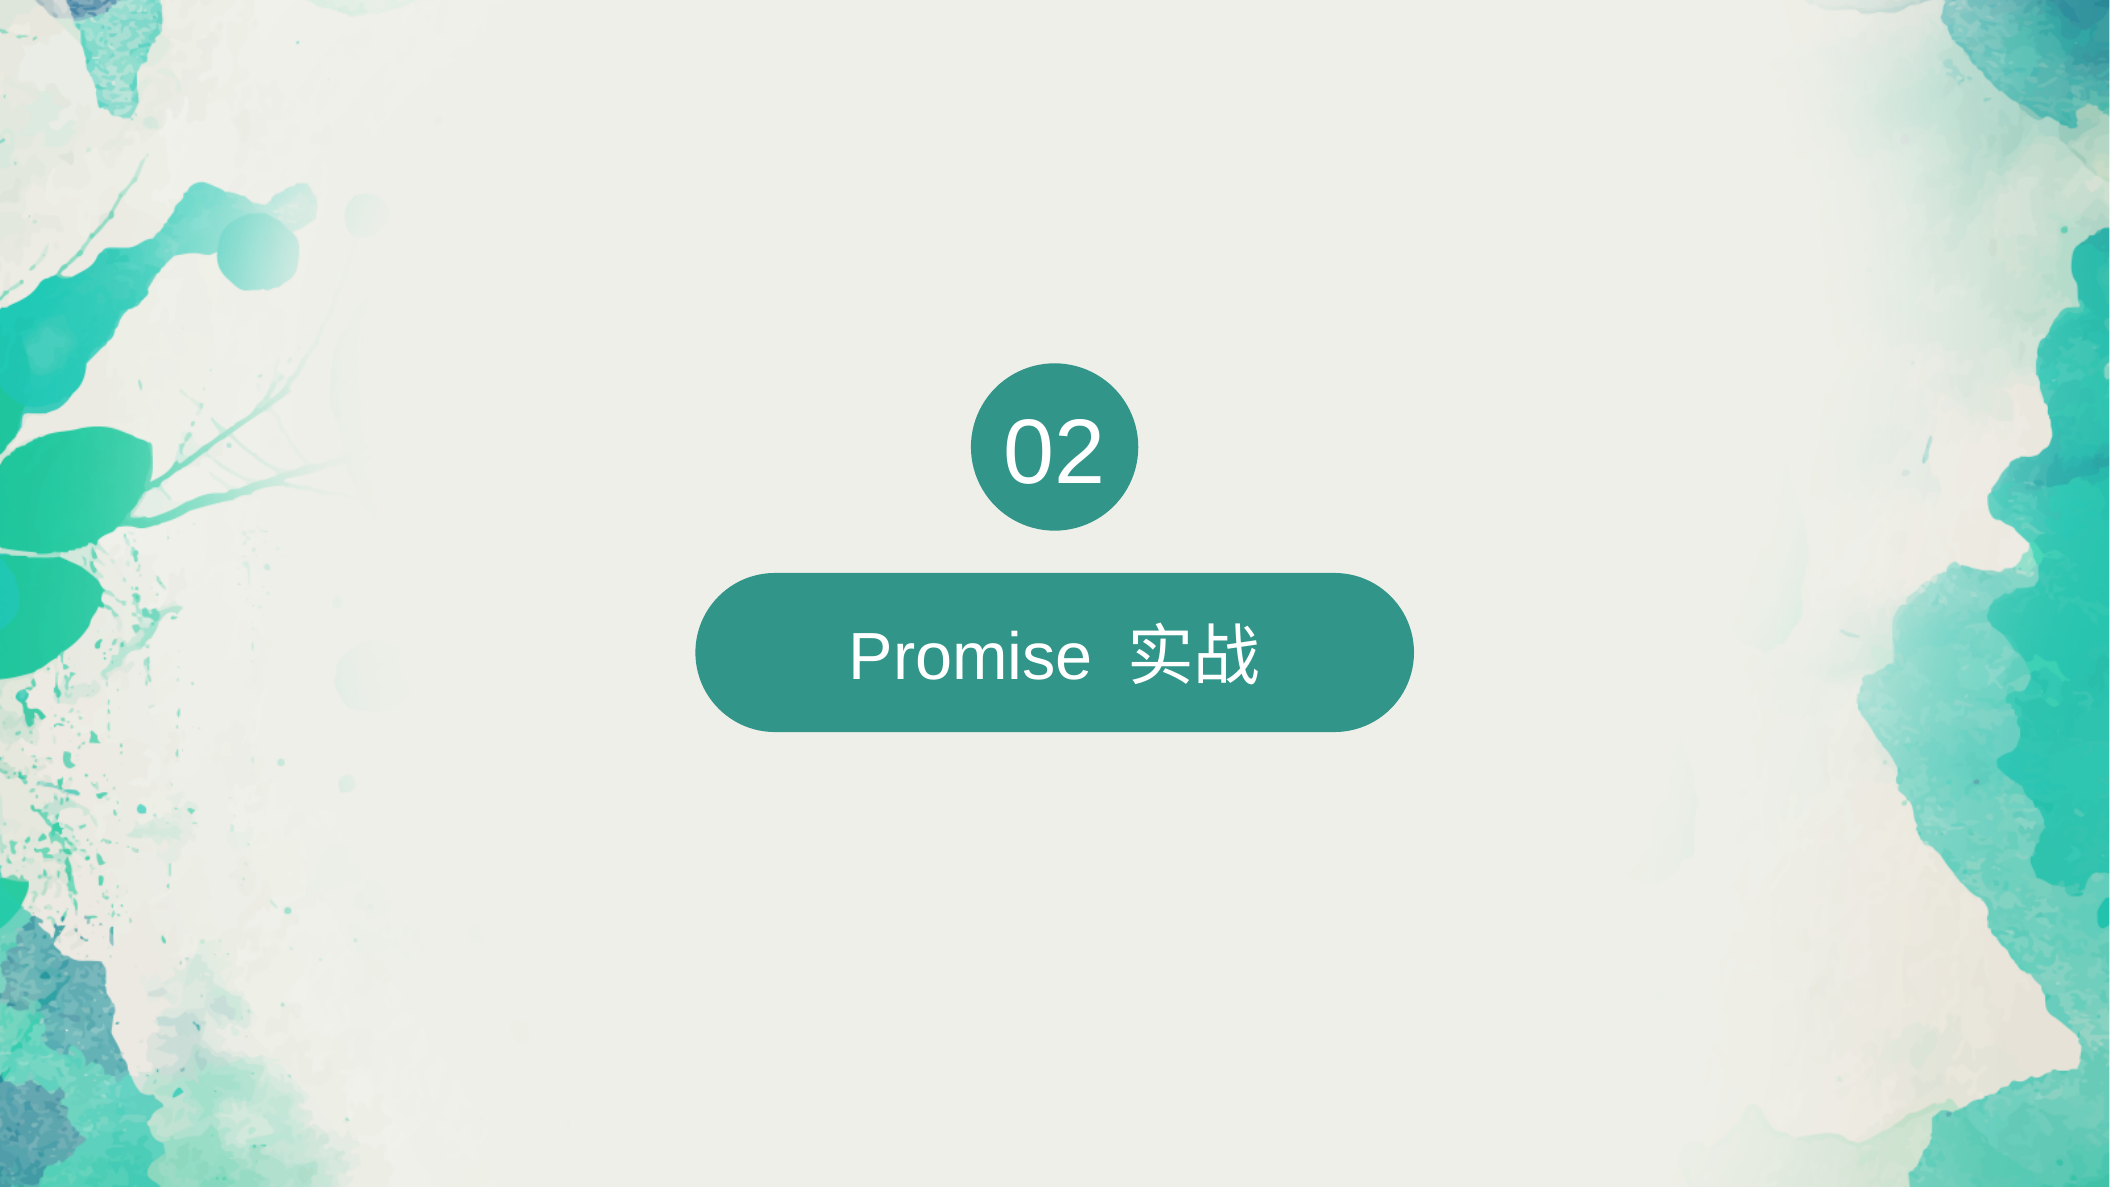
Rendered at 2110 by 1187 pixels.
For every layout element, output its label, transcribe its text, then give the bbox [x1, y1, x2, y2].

picture [0, 0, 2110, 1187]
text_box 02 [969, 362, 1140, 532]
text_box [694, 571, 1416, 734]
